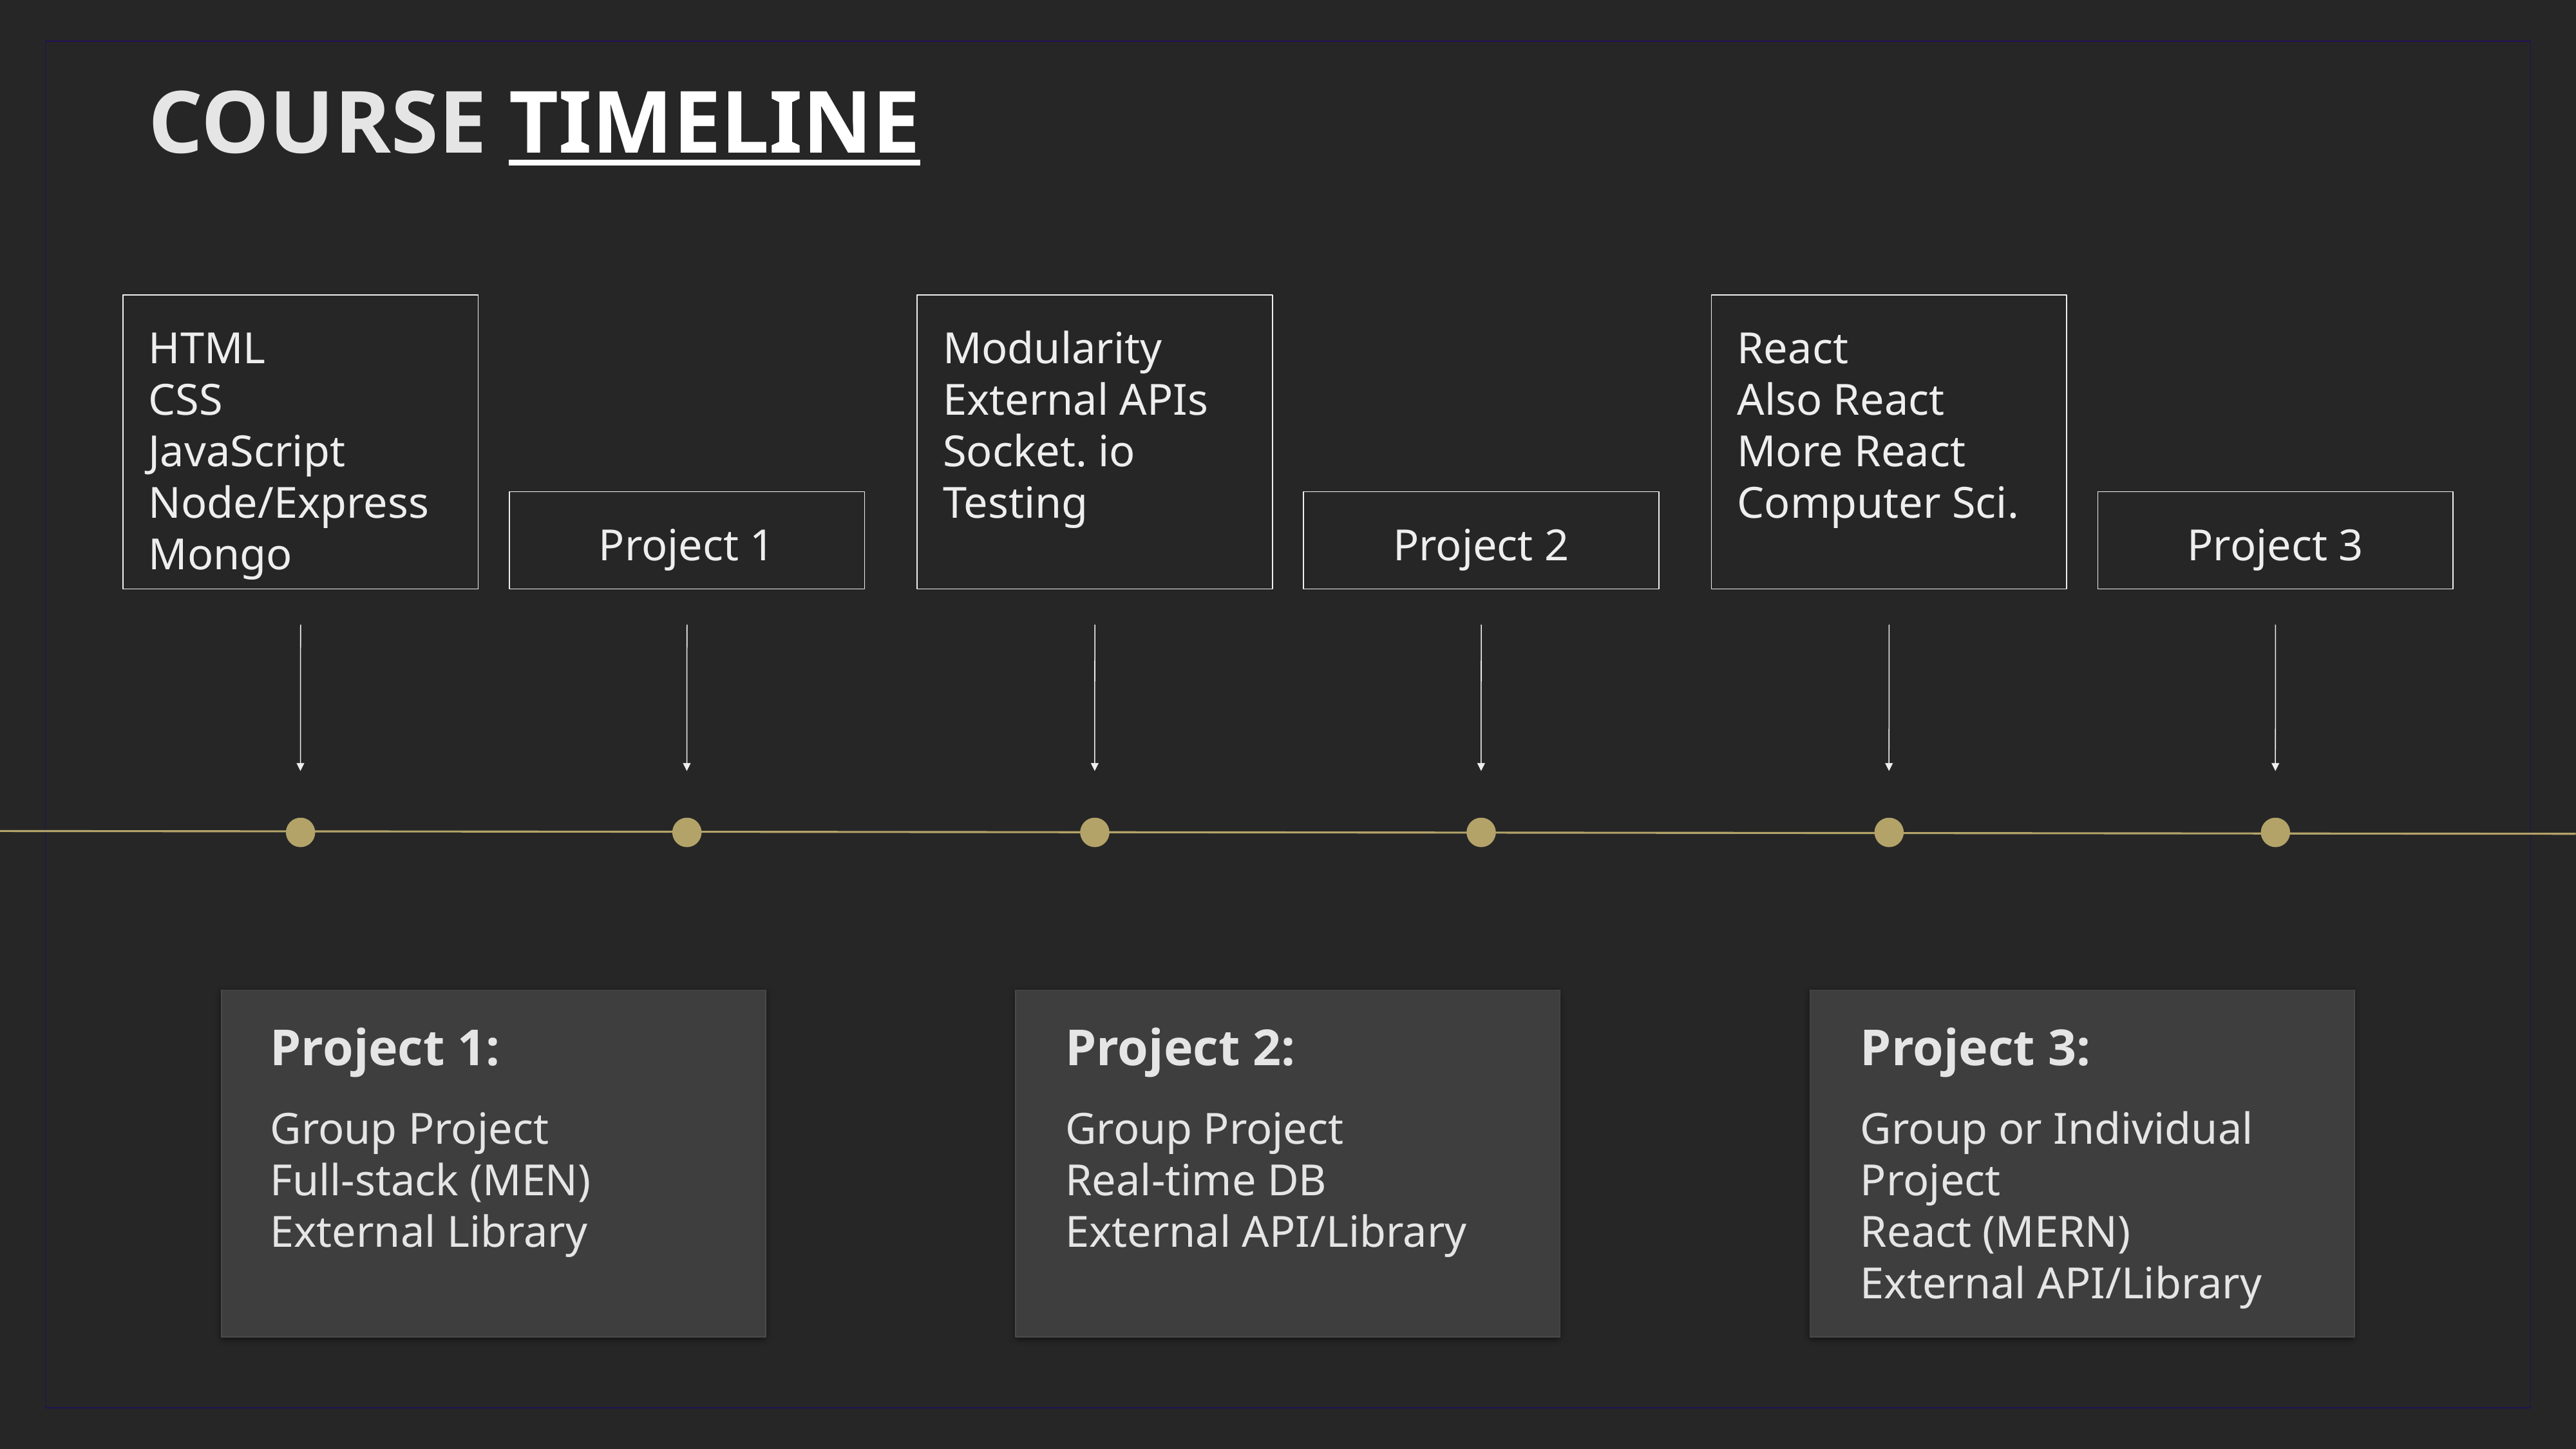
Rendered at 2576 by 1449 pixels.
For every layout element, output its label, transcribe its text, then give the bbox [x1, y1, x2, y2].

text_box [2261, 817, 2290, 828]
text_box [1877, 841, 1901, 848]
text_box React Also React More React Computer Sci. [1711, 295, 2067, 589]
text_box [1081, 817, 1109, 828]
text_box [1083, 841, 1107, 848]
text_box Project 1 [509, 491, 865, 589]
text_box [1016, 990, 1560, 1337]
text_box [286, 817, 315, 828]
text_box [45, 841, 2531, 1408]
text_box [1810, 990, 2354, 1337]
text_box [1467, 817, 1495, 828]
text_box [1469, 841, 1493, 848]
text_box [0, 831, 2576, 834]
text_box [1875, 817, 1904, 828]
text_box [675, 841, 699, 848]
text_box [289, 841, 312, 848]
text_box Project 1: Group Project Full-stack (MEN) External Library [244, 990, 741, 1303]
text_box [672, 817, 701, 828]
text_box [45, 41, 2531, 828]
text_box Project 3 [2098, 491, 2454, 589]
text_box Project 2 [1303, 491, 1659, 589]
text_box [221, 990, 766, 1337]
text_box Project 3: Group or Individual Project React (MERN) External API/Library [1834, 990, 2332, 1303]
text_box Project 2: Group Project Real-time DB External API/Library [1039, 990, 1537, 1303]
text_box COURSE TIMELINE [122, 41, 1129, 217]
text_box Modularity External APIs Socket. io Testing [917, 295, 1273, 589]
text_box [2264, 841, 2287, 848]
text_box HTML CSS JavaScript Node/Express Mongo [122, 295, 478, 589]
